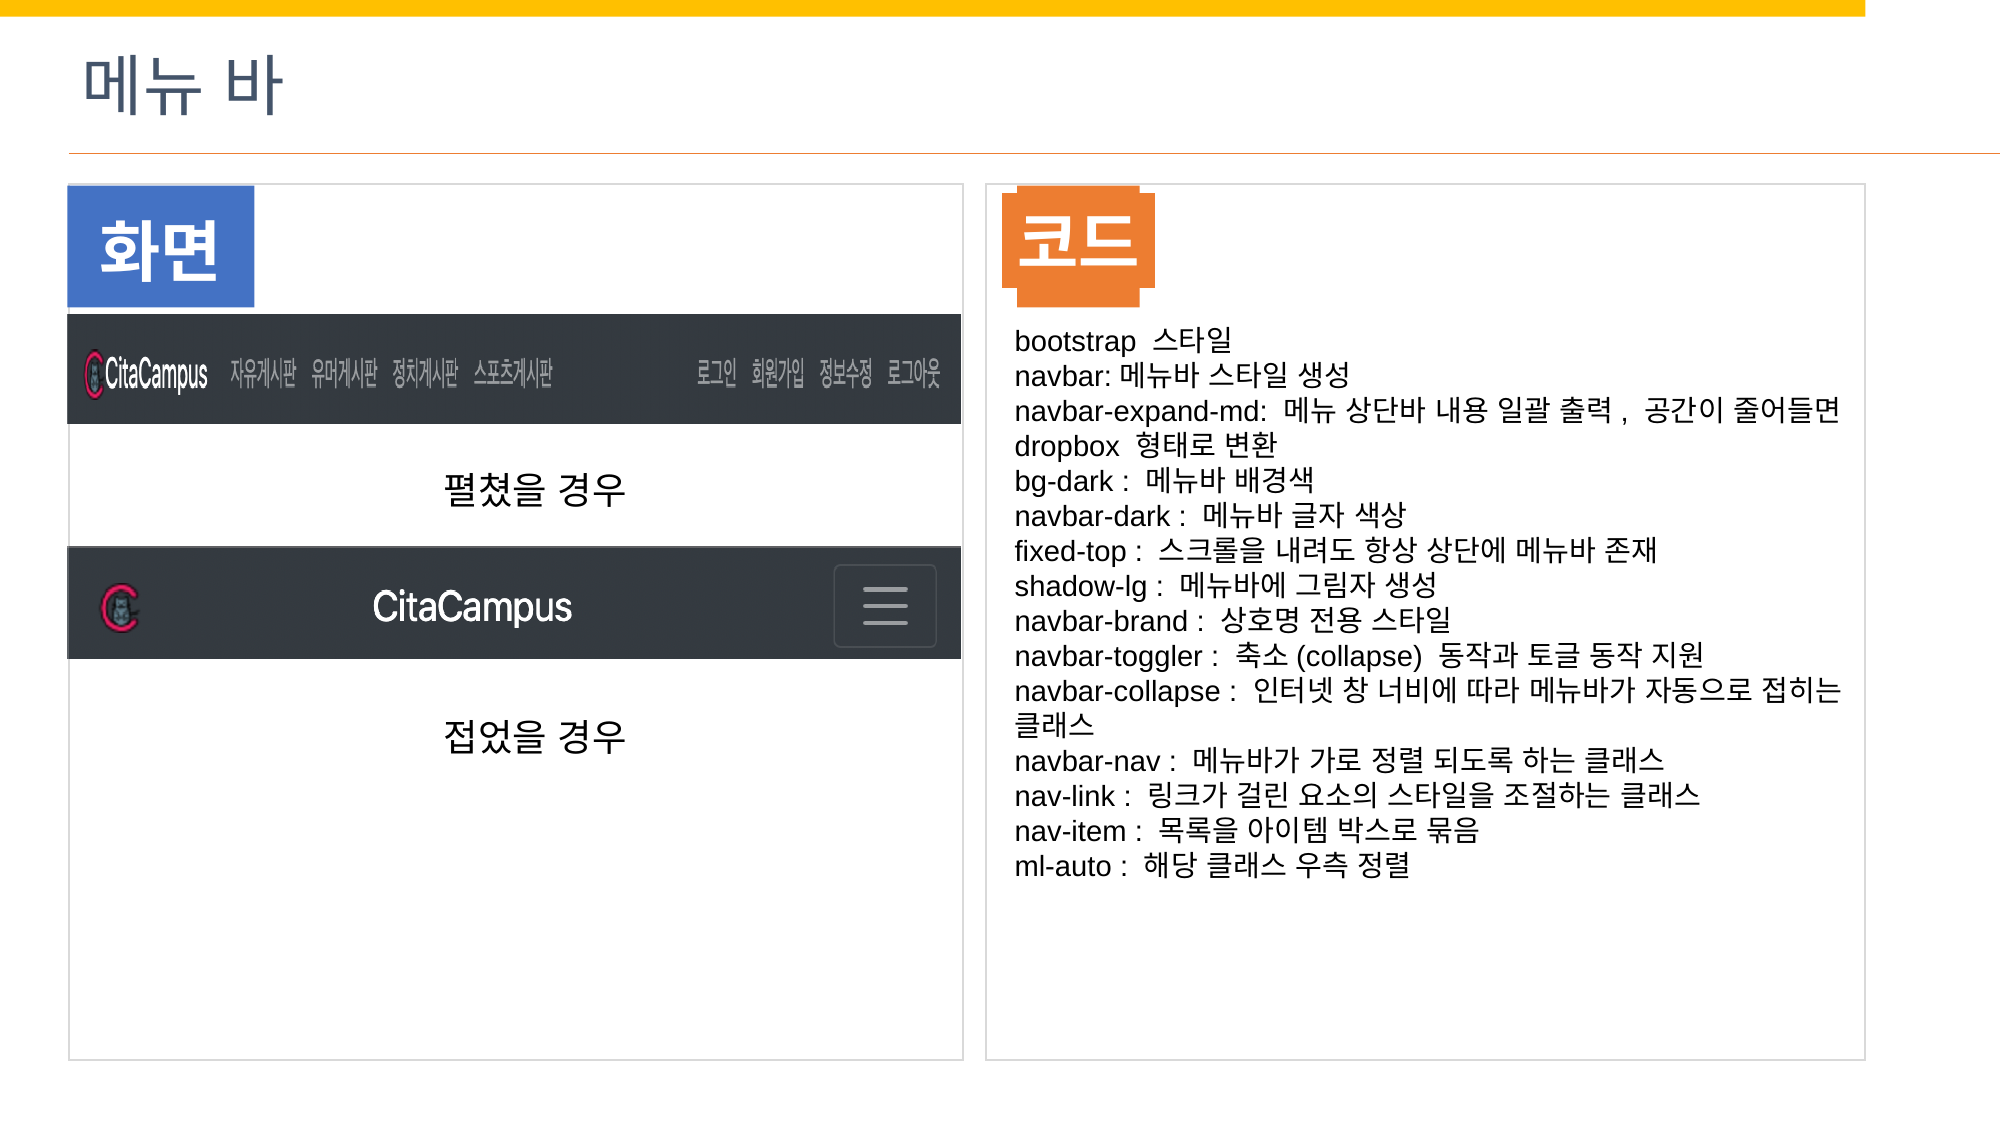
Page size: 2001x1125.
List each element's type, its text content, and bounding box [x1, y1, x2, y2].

picture [67, 546, 961, 659]
text_box [0, 0, 1866, 18]
text_box 메뉴 바 [67, 36, 776, 132]
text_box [986, 184, 1866, 1061]
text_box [67, 184, 963, 1061]
picture [67, 314, 961, 424]
